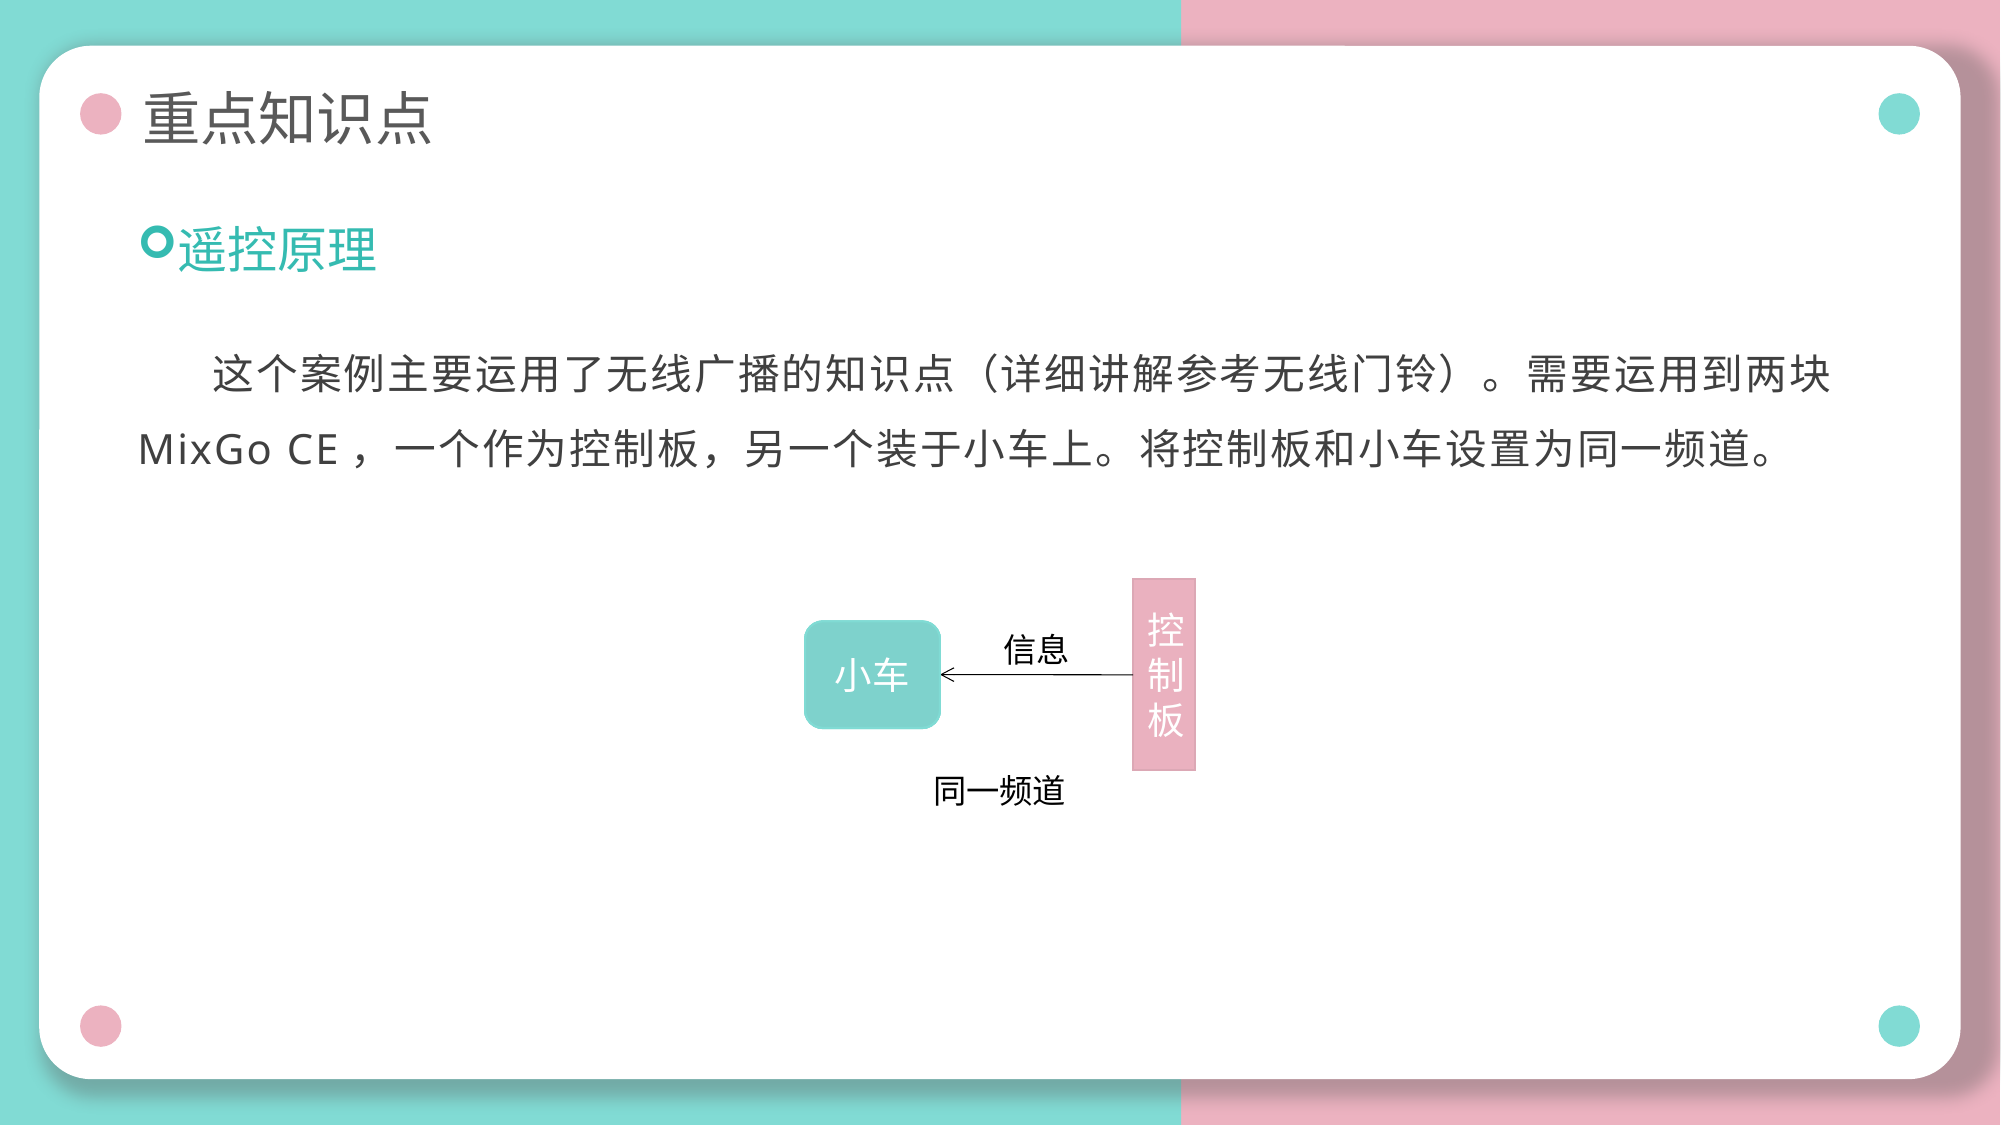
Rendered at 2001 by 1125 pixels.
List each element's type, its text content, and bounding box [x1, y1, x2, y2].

text_box 这个案例主要运用了无线广播的知识点（详细讲解参考无线门铃）。需要运用到两块MixGo CE，一个作为控制板，另一个装于小车上。将控制板和小车设置为同一频道。 [137, 315, 1892, 481]
title 重点知识点 [142, 82, 981, 161]
text_box 遥控原理 [137, 210, 1354, 286]
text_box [805, 579, 1195, 811]
